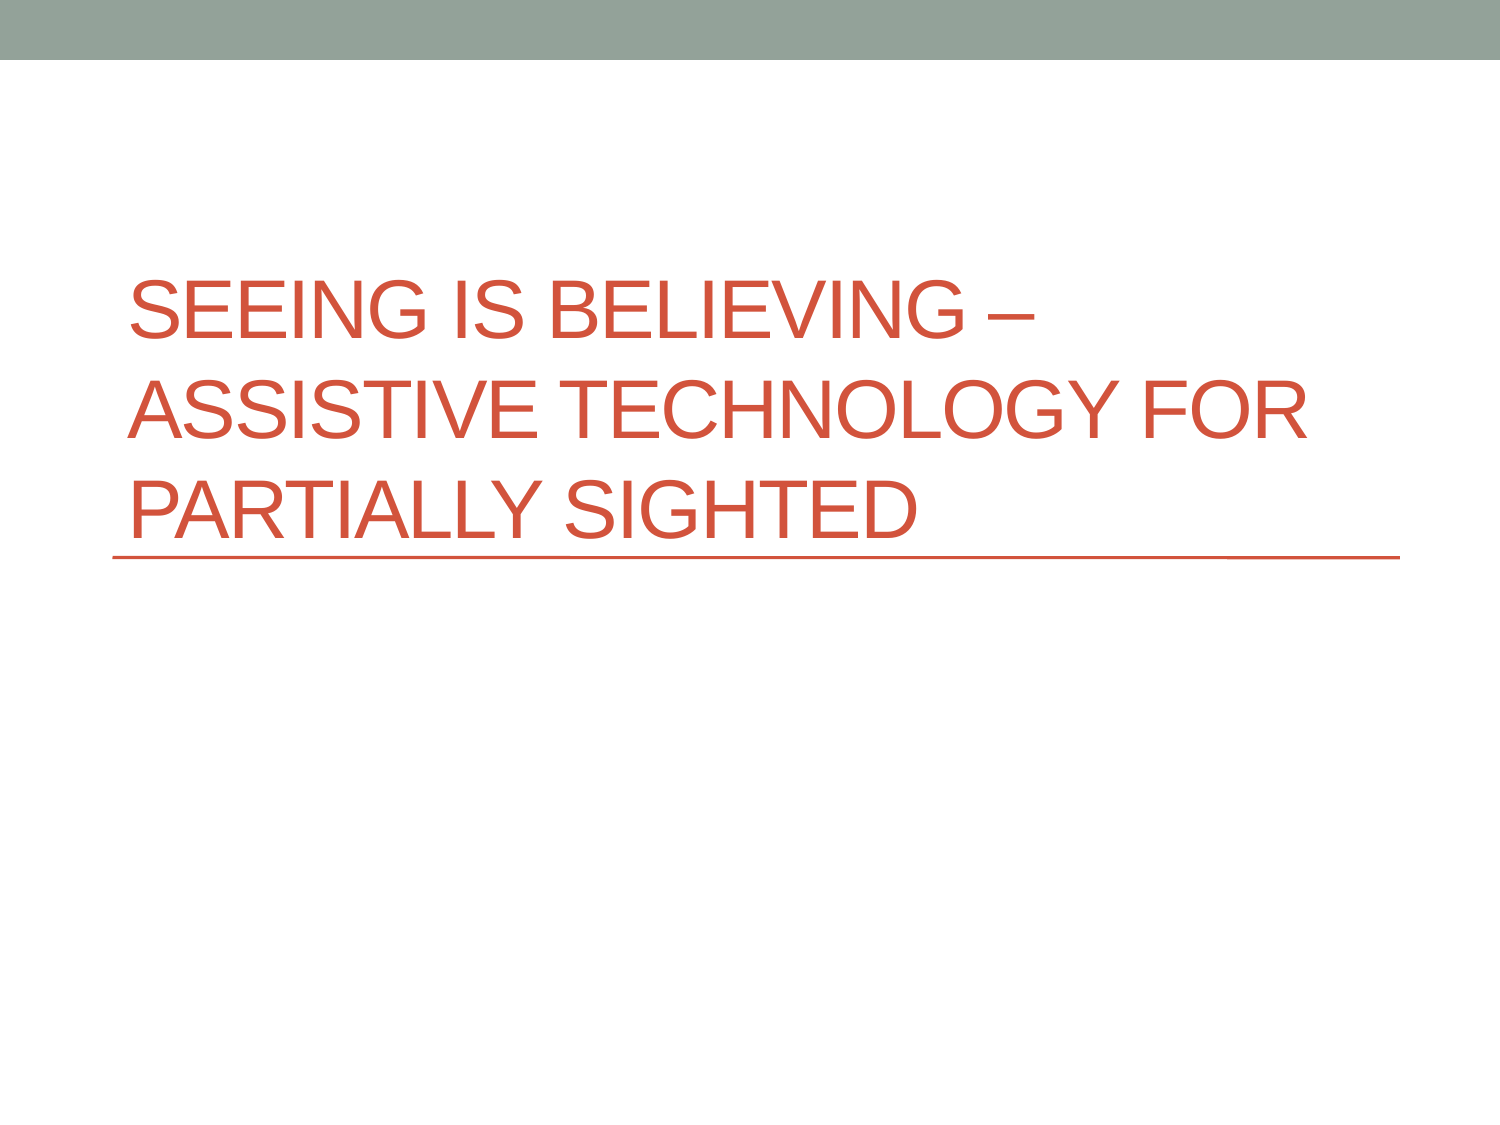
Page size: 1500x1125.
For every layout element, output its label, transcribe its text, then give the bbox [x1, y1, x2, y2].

title Seeing IS BELIEVING – ASSISTIVE TECHNOLOGY FOR PARTIALLY SIGHTED [112, 224, 1400, 563]
